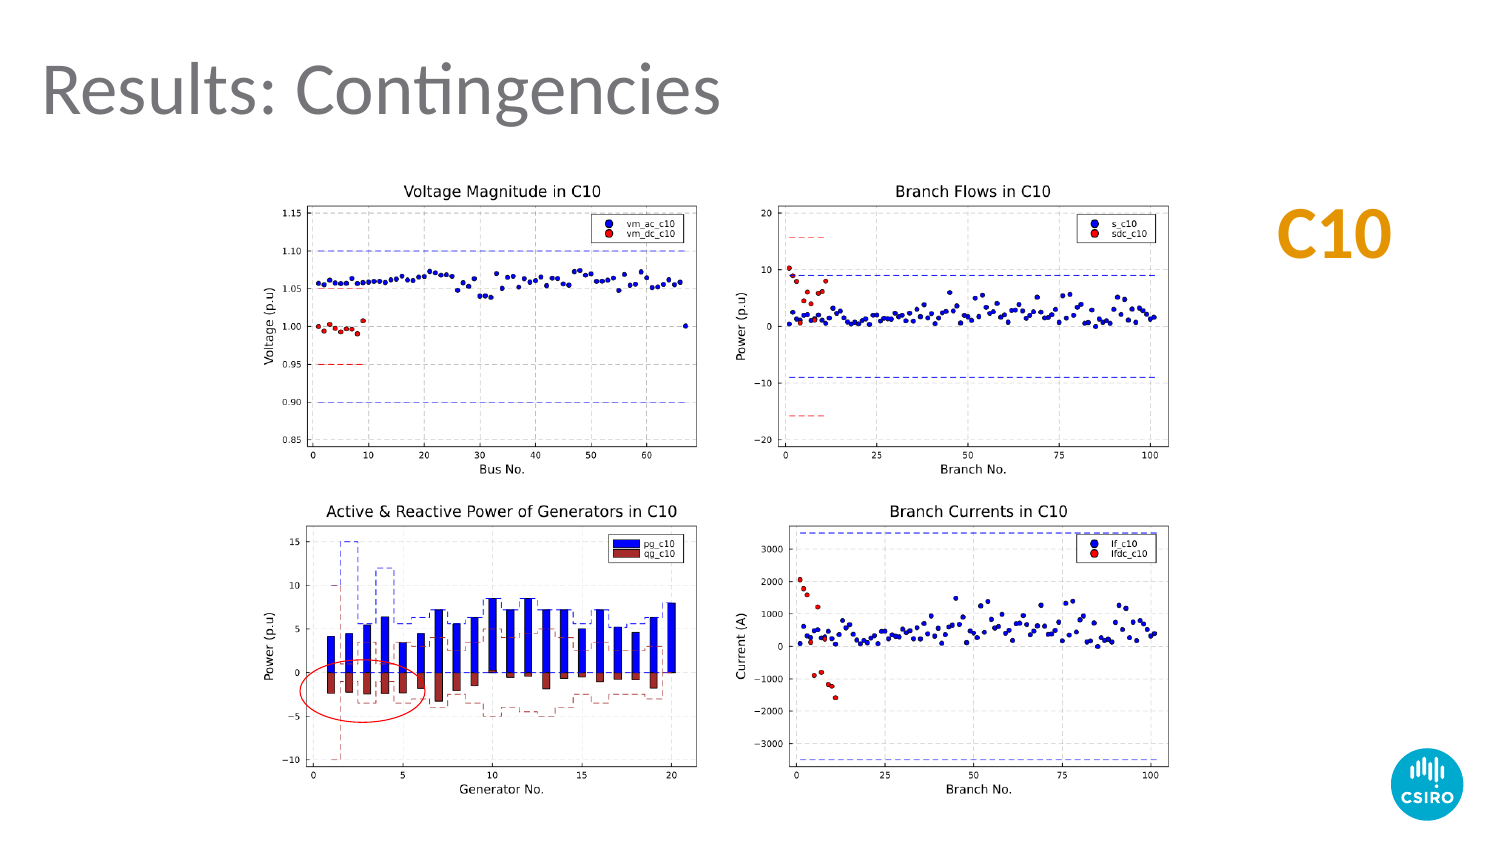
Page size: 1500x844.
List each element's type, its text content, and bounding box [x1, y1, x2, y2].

picture [733, 503, 1178, 800]
picture [261, 503, 705, 800]
title Results: Contingencies [41, 39, 1459, 145]
text_box C10 [1262, 175, 1413, 281]
picture [733, 182, 1178, 479]
picture [261, 182, 705, 479]
